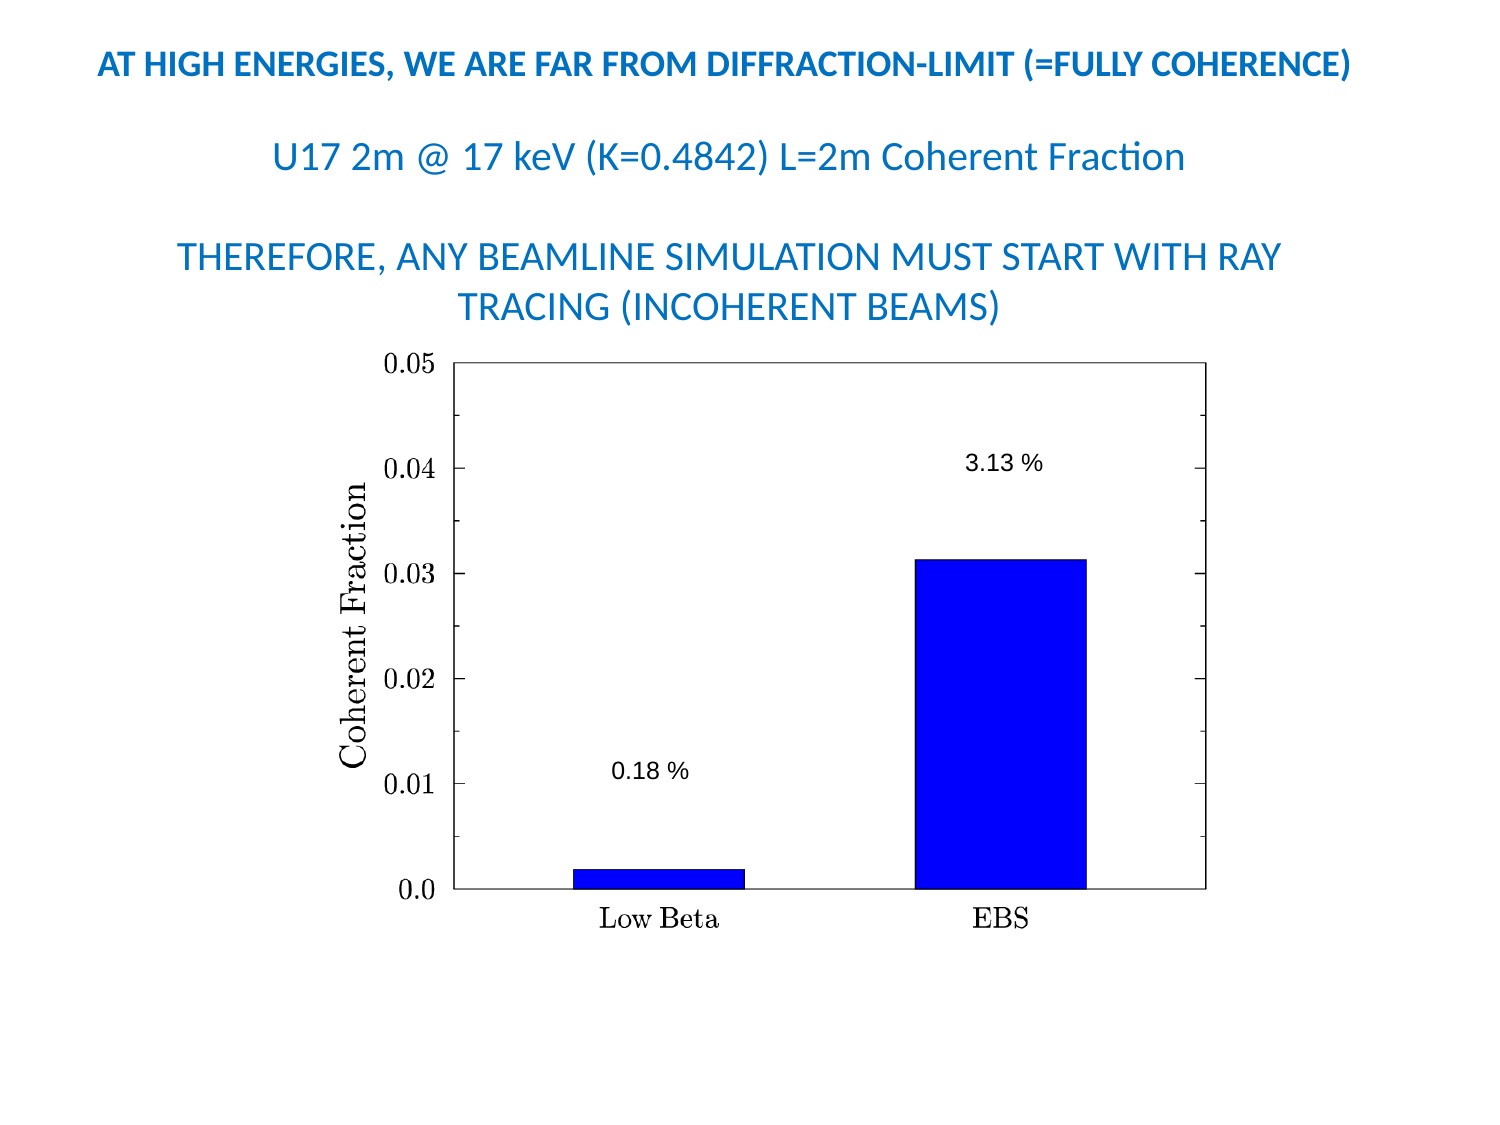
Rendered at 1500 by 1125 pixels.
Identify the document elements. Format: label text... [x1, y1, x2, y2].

picture [333, 344, 1213, 933]
title At HIGH ENERGIES, WE ARE FAR FROM DIFFRACTION-LIMIT (=FULLY COHERENCE) U17 2m @ 17 keV (K=0.4842) L=2m Coherent Fraction THEREFORE, ANY BEAMLINE SIMULATION MUST START WITH RAY TRACING (INCOHERENT BEAMS) [81, 102, 1378, 266]
